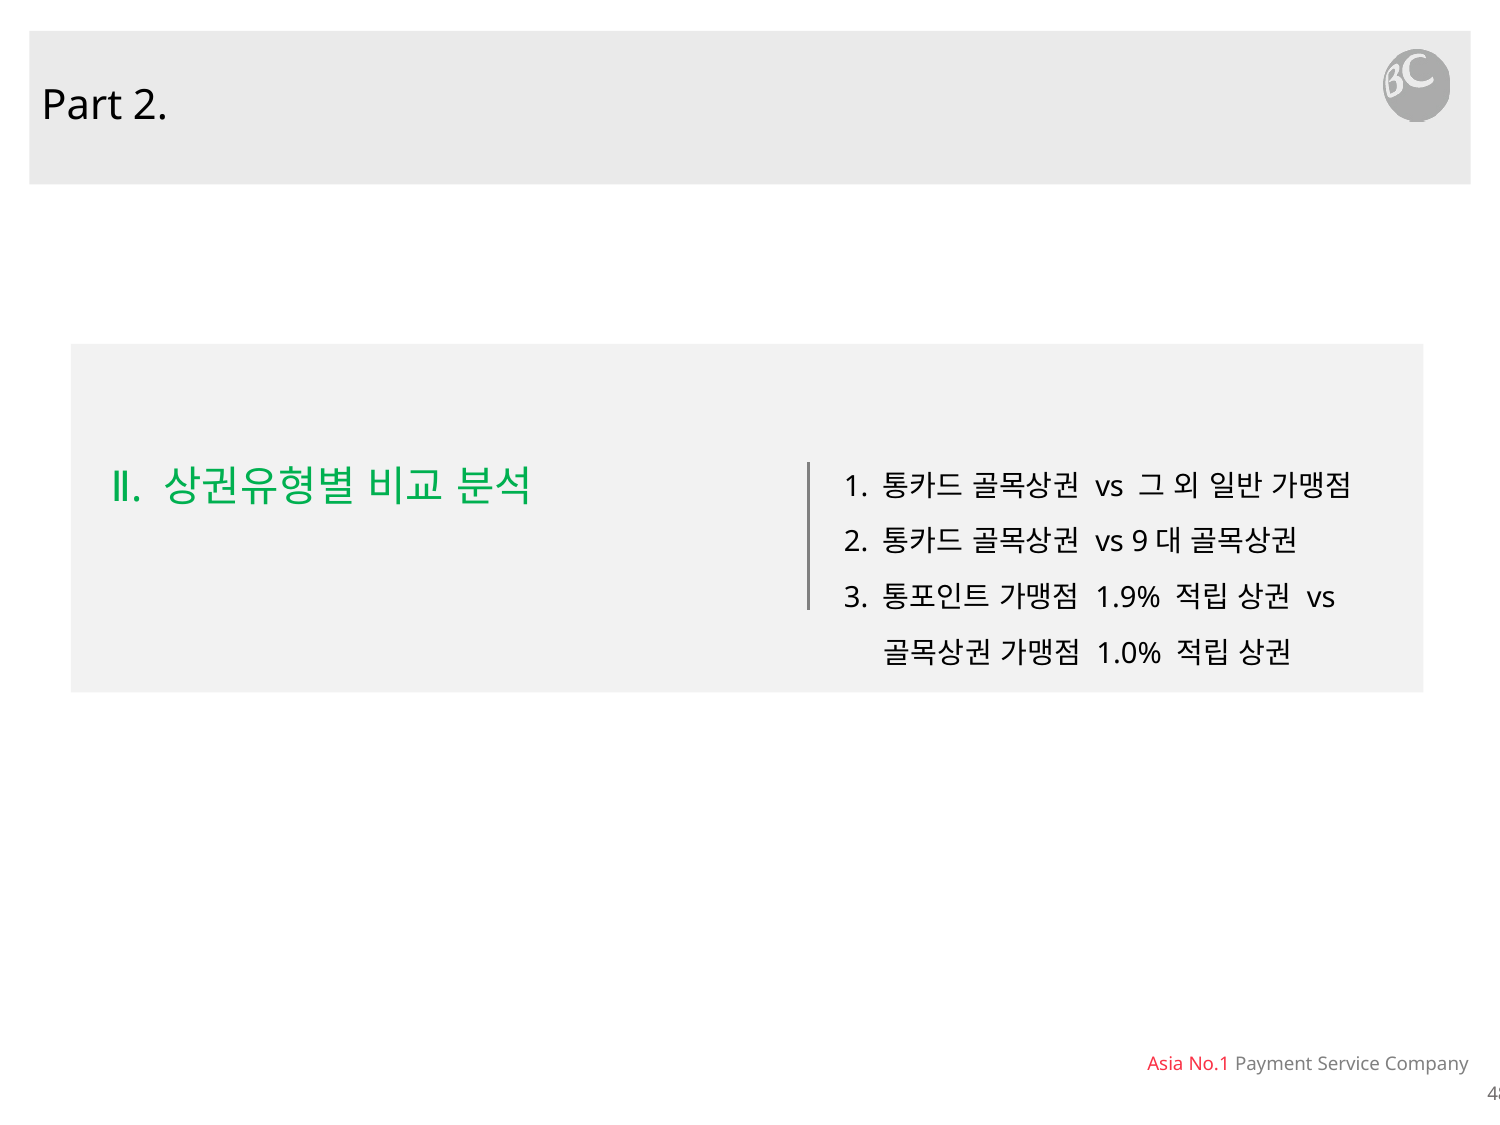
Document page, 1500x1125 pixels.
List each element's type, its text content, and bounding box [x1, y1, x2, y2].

list Part 2. [41, 83, 1376, 131]
text_box [70, 343, 1424, 693]
picture [1383, 49, 1450, 122]
text_box Ⅱ. 상권유형별 비교 분석 [95, 452, 744, 518]
text_box 1. 통카드 골목상권 vs 그 외 일반 가맹점 2. 통카드 골목상권 vs 9대 골목상권 3. 통포인트 가맹점 1.9% 적립 상권 vs 골목상권 가맹점 1.0% 적립 상권 [829, 438, 1371, 677]
